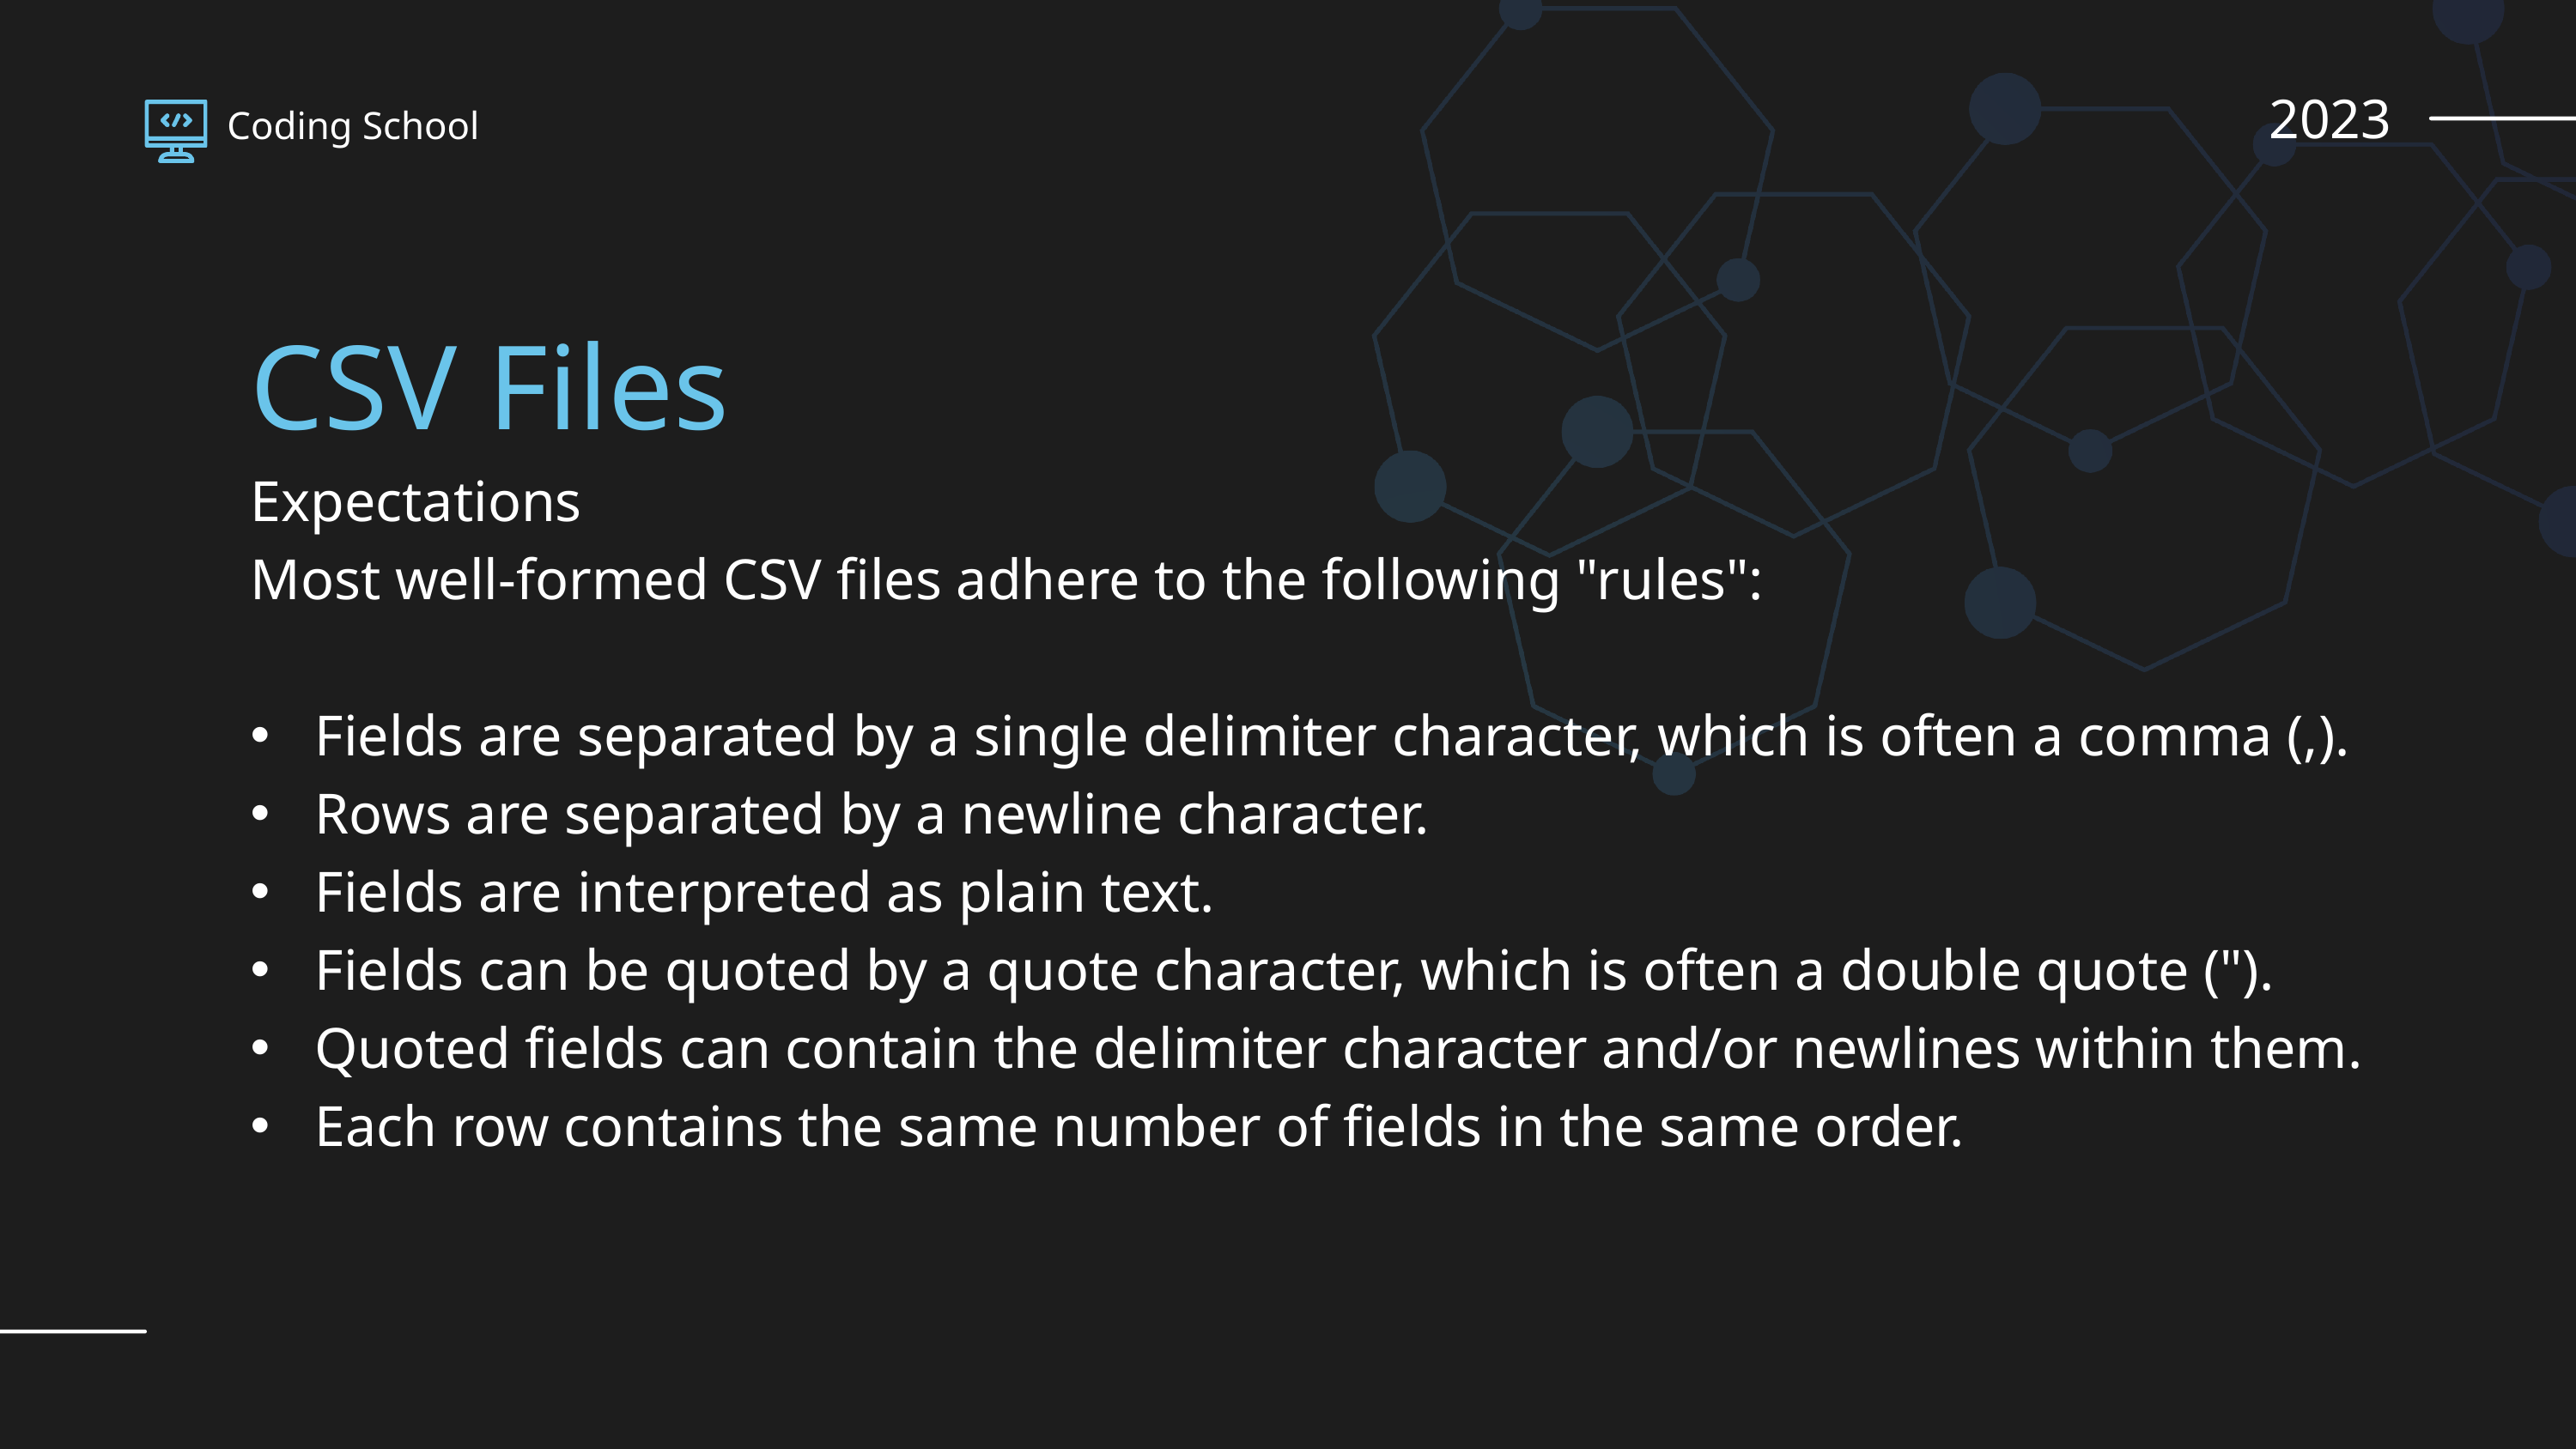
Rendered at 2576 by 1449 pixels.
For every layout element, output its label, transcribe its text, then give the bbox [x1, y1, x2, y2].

text_box CSV Files [250, 332, 2310, 454]
text_box Coding School [227, 94, 614, 148]
text_box [144, 100, 208, 163]
text_box Expectations Most well-formed CSV files adhere to the following "rules": Fields are separated by a single delimiter character, which is often a comma (,). Rows are separated by a newline character. Fields are interpreted as plain text. Fields can be quoted by a quote character, which is often a double quote ("). Quoted fields can contain the delimiter character and/or newlines within them. Each row contains the same number of fields in the same order. [250, 454, 2487, 1158]
text_box [1371, 0, 2576, 796]
text_box 2023 [2097, 93, 2392, 149]
